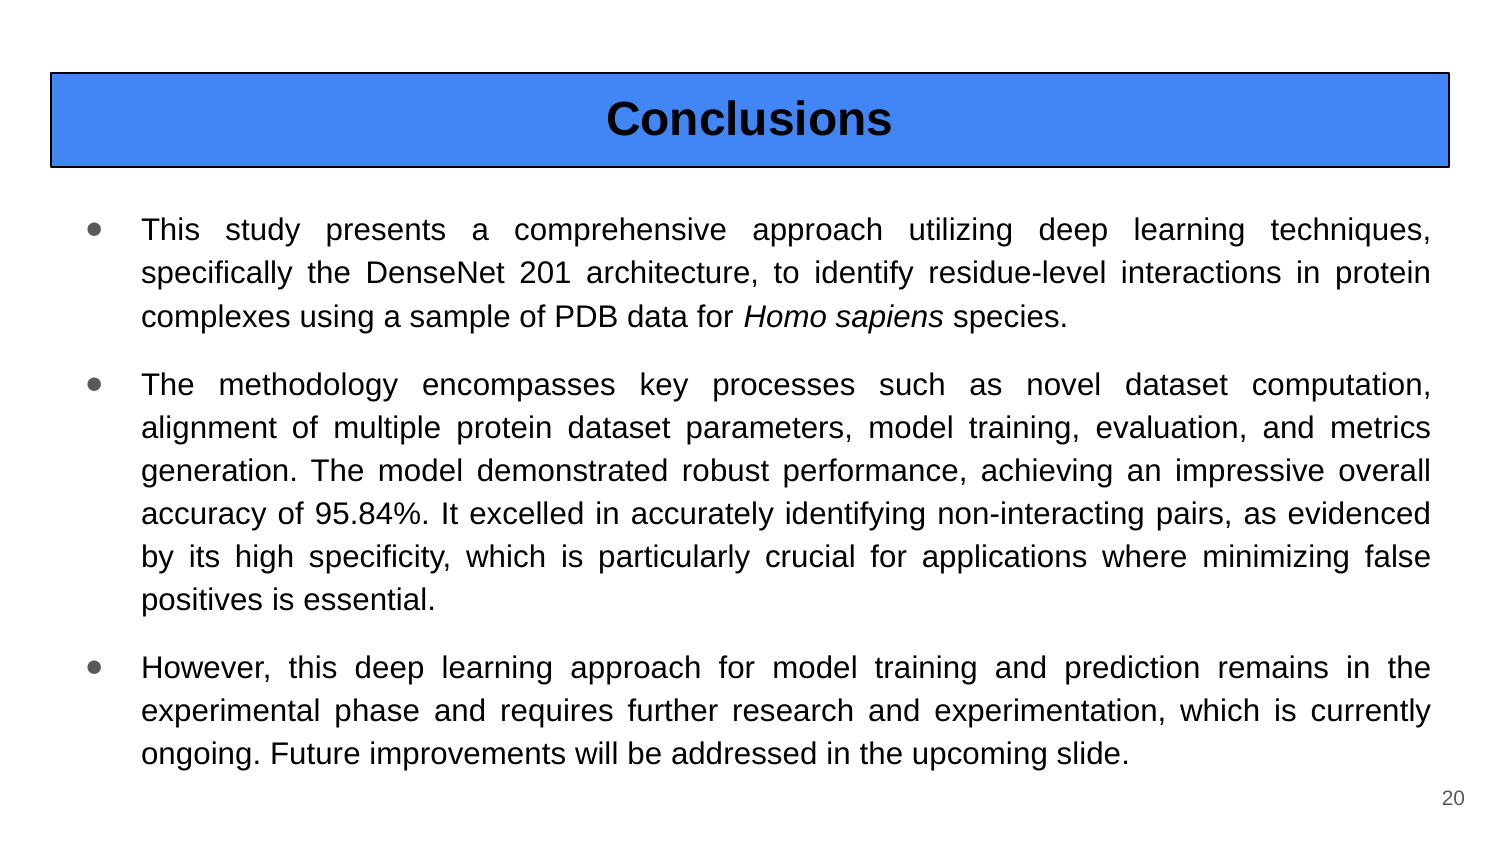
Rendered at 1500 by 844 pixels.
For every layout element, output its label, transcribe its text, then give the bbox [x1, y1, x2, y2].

list This study presents a comprehensive approach utilizing deep learning techniques, specifically the DenseNet 201 architecture, to identify residue-level interactions in protein complexes using a sample of PDB data for Homo sapiens species. The methodology encompasses key processes such as novel dataset computation, alignment of multiple protein dataset parameters, model training, evaluation, and metrics generation. The model demonstrated robust performance, achieving an impressive overall accuracy of 95.84%. It excelled in accurately identifying non-interacting pairs, as evidenced by its high specificity, which is particularly crucial for applications where minimizing false positives is essential. However, this deep learning approach for model training and prediction remains in the experimental phase and requires further research and experimentation, which is currently ongoing. Future improvements will be addressed in the upcoming slide. [51, 189, 1449, 750]
slide_number 20 [1389, 764, 1480, 830]
title Conclusions [51, 72, 1449, 167]
